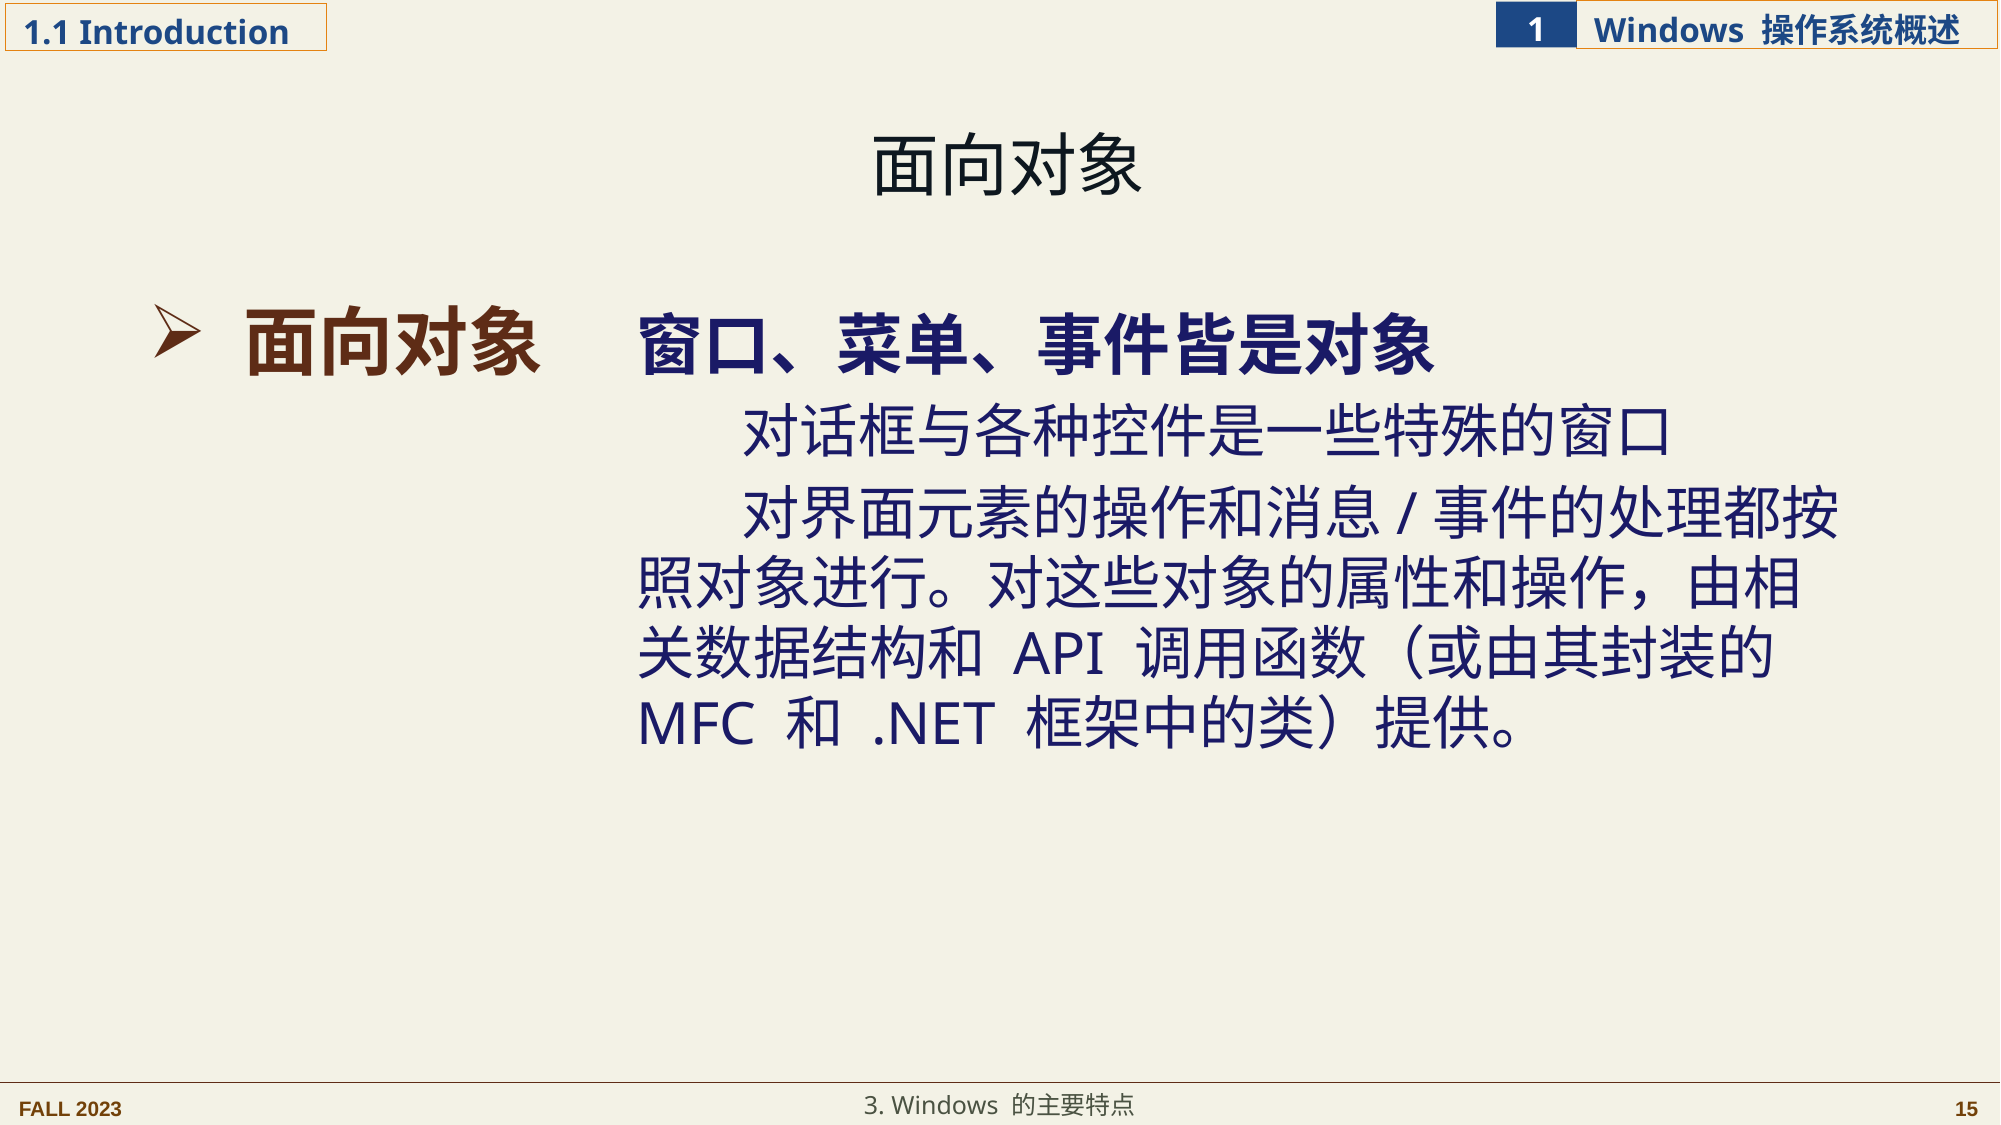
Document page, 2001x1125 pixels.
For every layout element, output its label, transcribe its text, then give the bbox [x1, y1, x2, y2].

title 面向对象 [137, 59, 1863, 278]
list 面向对象 [137, 299, 1863, 1014]
text_box 窗口、菜单、事件皆是对象 对话框与各种控件是一些特殊的窗口 对界面元素的操作和消息/事件的处理都按照对象进行。对这些对象的属性和操作，由相关数据结构和 API 调用函数（或由其封装的MFC 和 .NET 框架中的类）提供。 [621, 295, 1863, 764]
text_box 3. Windows 的主要特点 [249, 1076, 1751, 1125]
